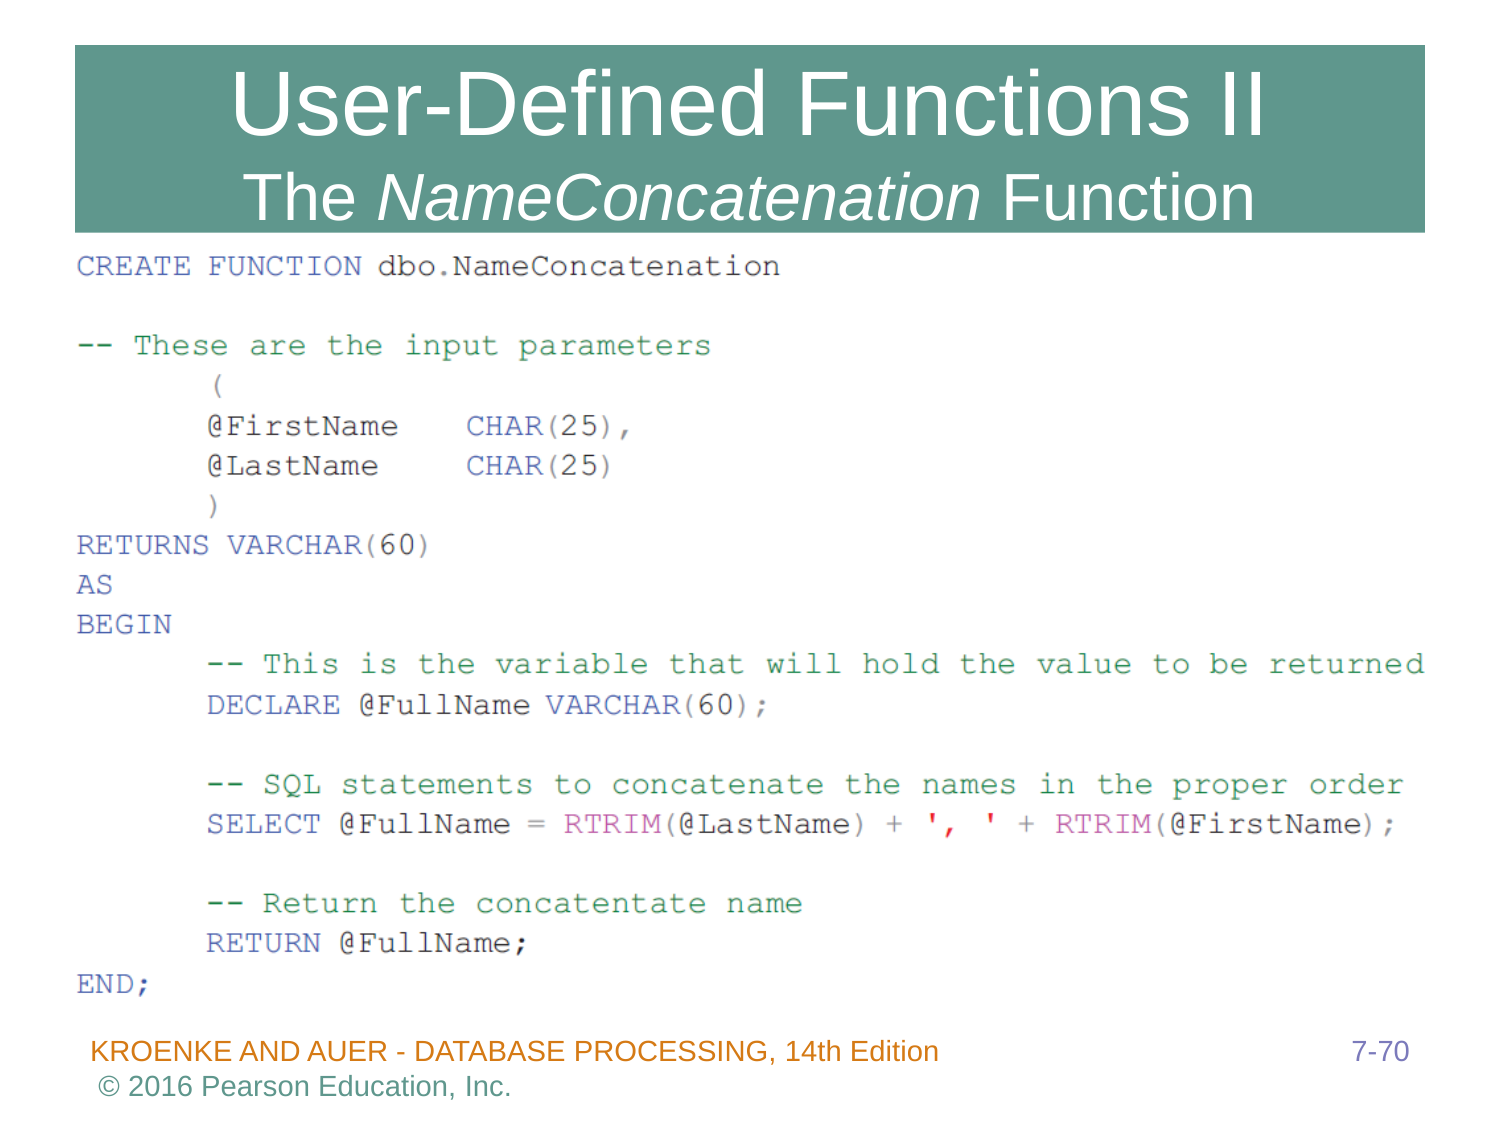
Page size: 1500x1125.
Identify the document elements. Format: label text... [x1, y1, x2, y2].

picture [74, 253, 1426, 997]
slide_number 7-70 [1074, 1024, 1426, 1103]
footer KROENKE AND AUER - DATABASE PROCESSING, 14th Edition © 2016 Pearson Education, Inc. [74, 1024, 963, 1104]
title User-Defined Functions II The NameConcatenation Function [74, 44, 1426, 233]
